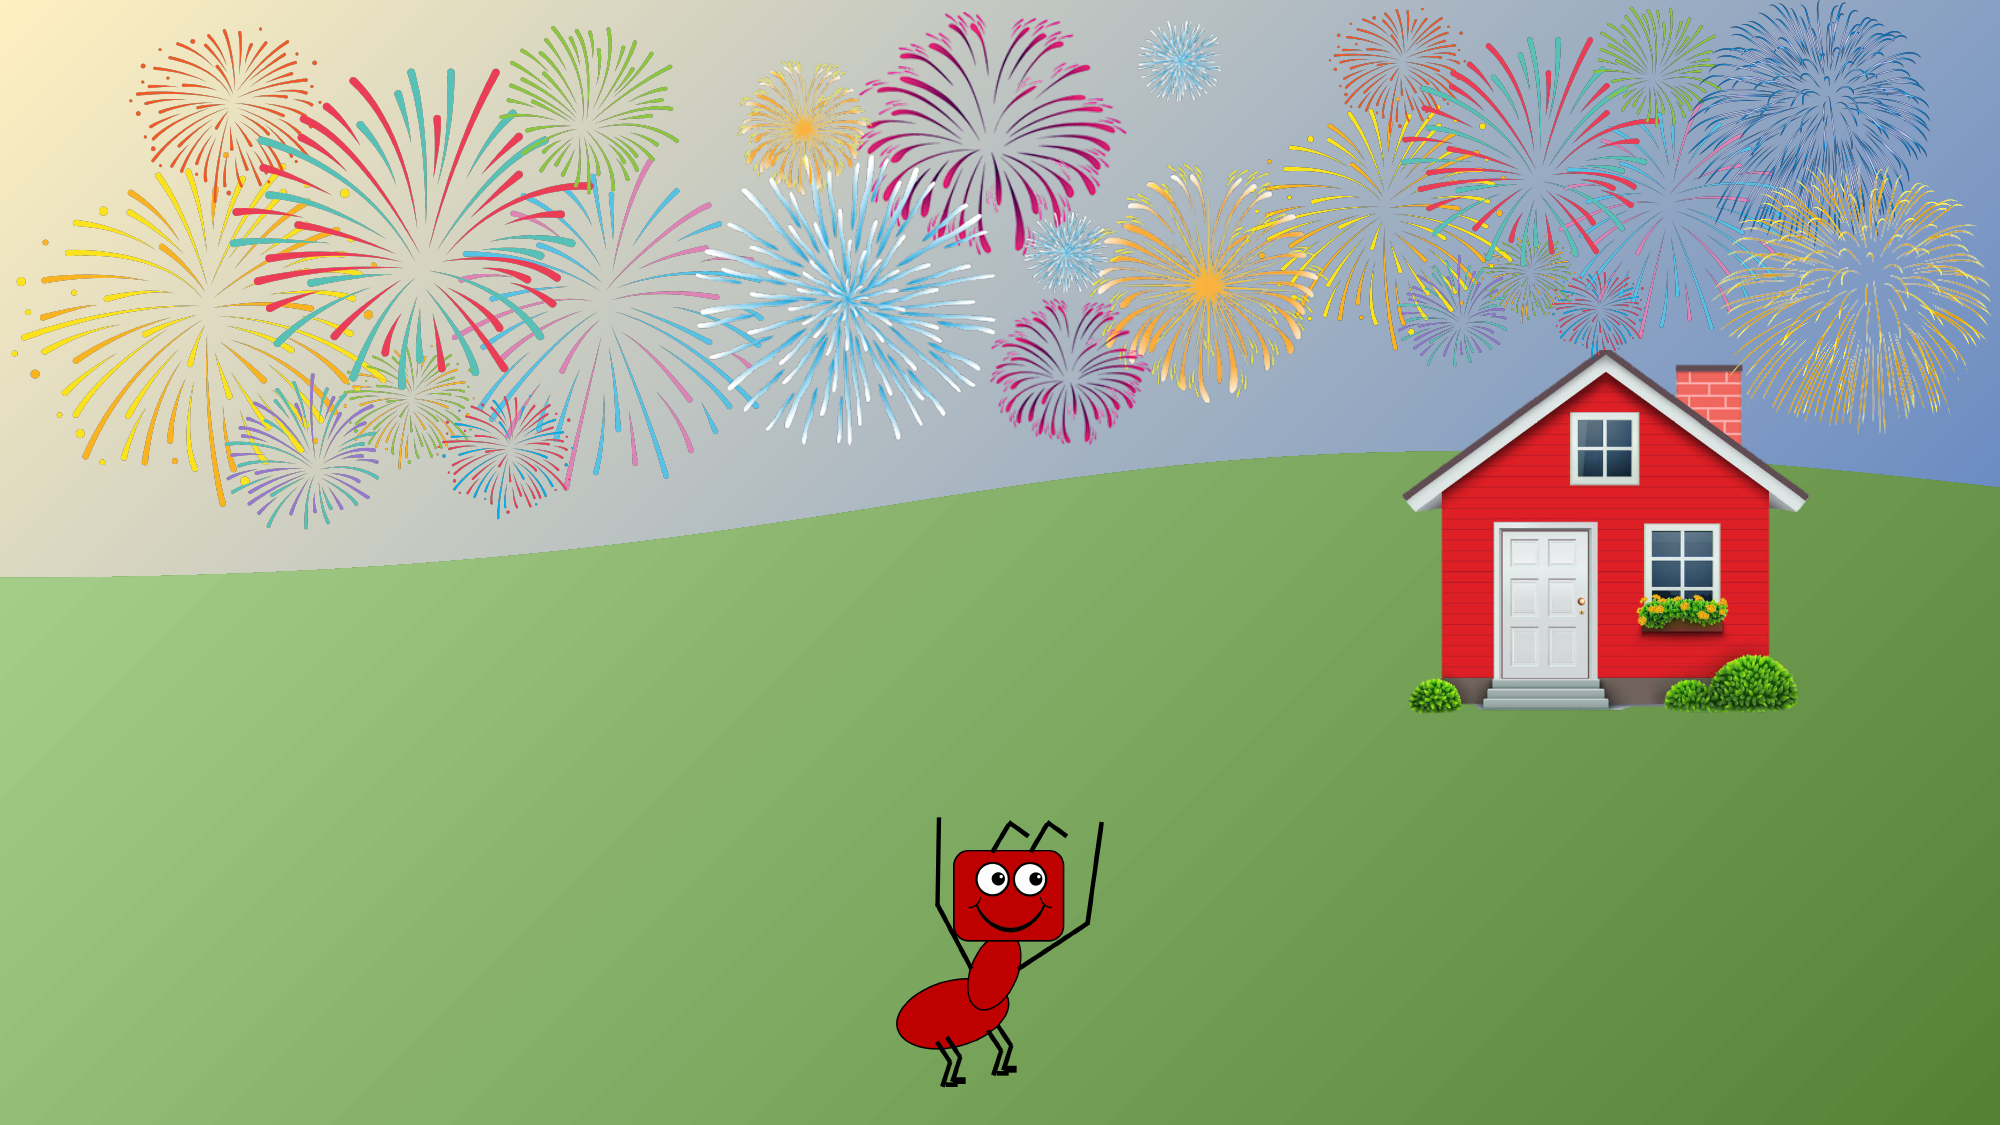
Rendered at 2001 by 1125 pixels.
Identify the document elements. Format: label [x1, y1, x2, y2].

picture [896, 815, 1104, 1089]
text_box [0, 451, 2000, 1125]
picture [6, 0, 2000, 721]
